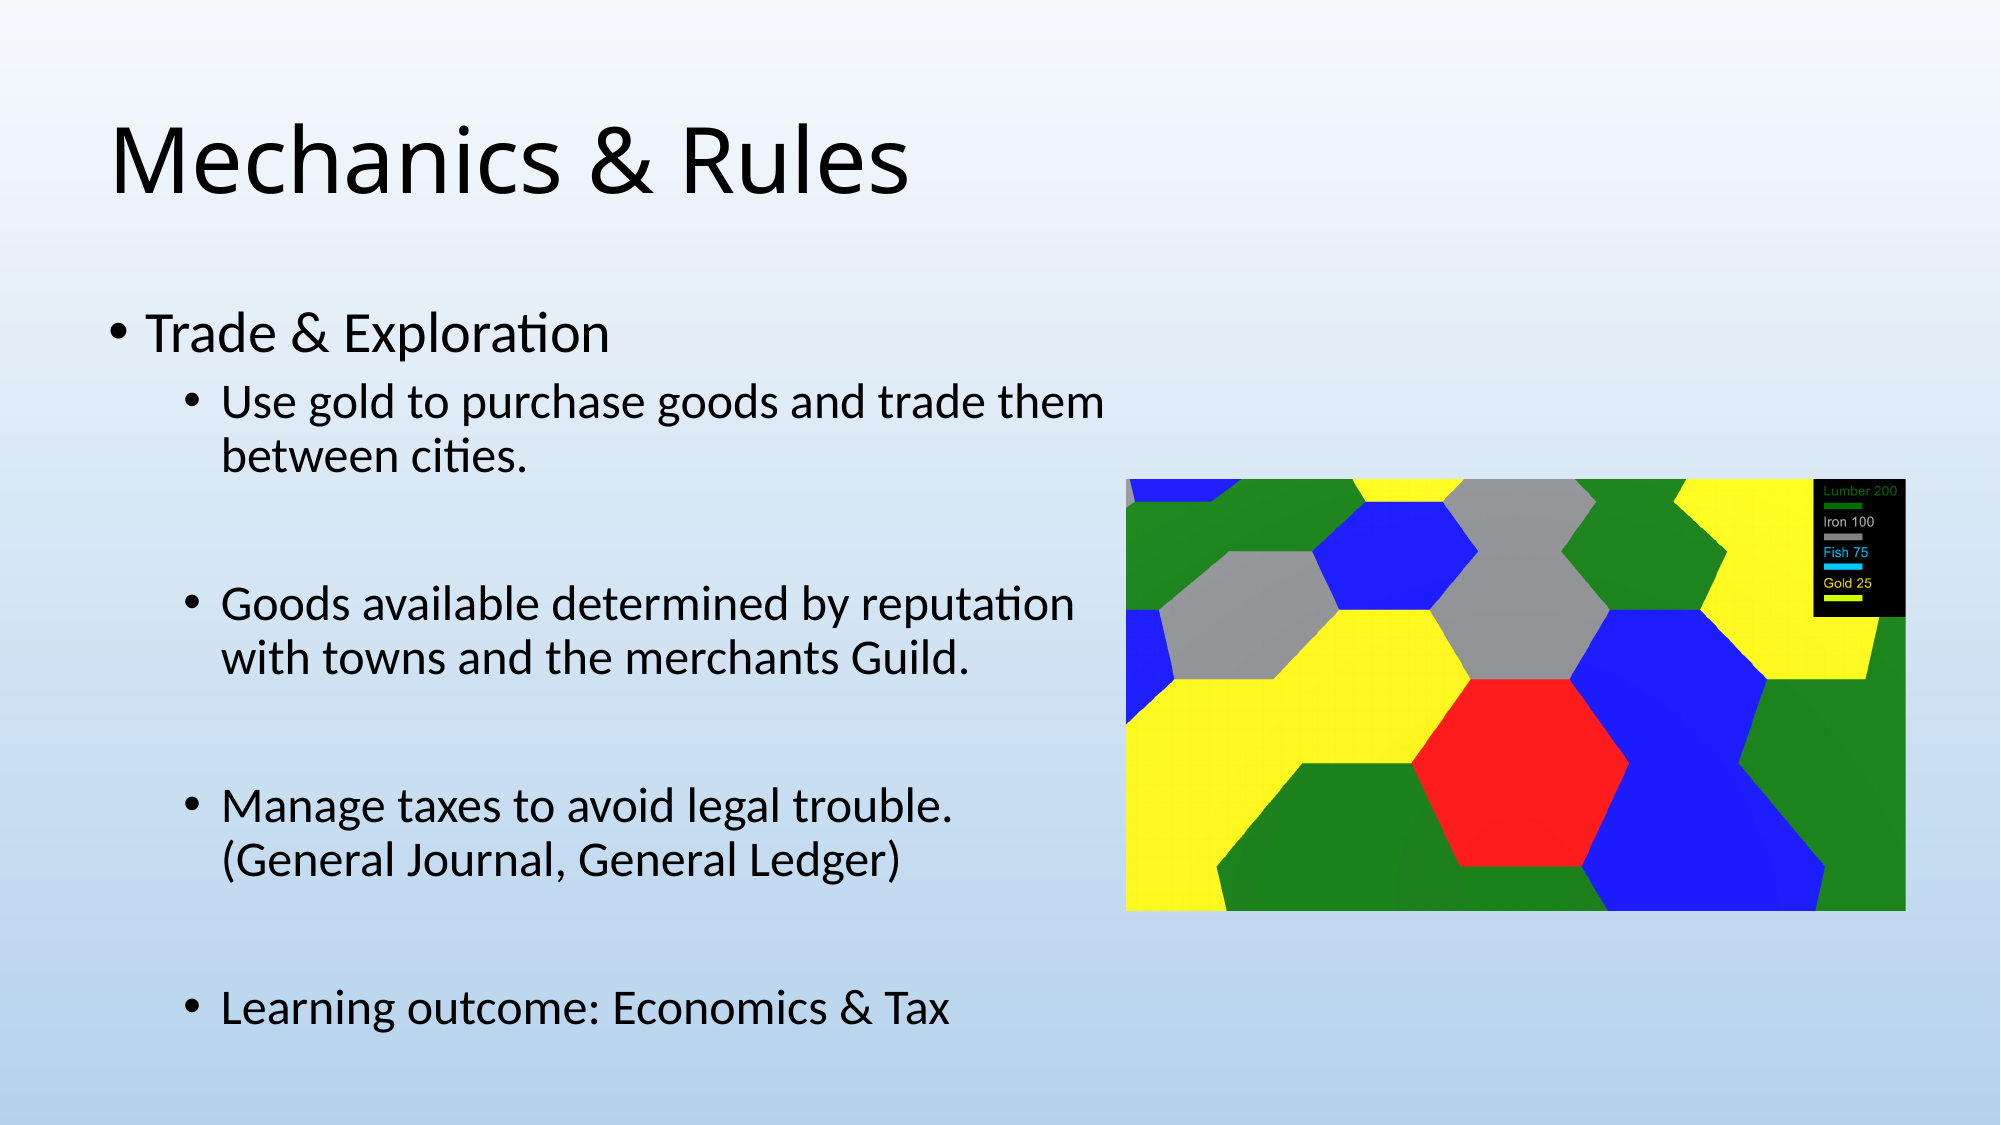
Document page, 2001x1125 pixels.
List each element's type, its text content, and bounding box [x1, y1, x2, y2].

list Trade & Exploration Use gold to purchase goods and trade them between cities. Goods available determined by reputation with towns and the merchants Guild. Manage taxes to avoid legal trouble. (General Journal, General Ledger) Learning outcome: Economics & Tax [93, 294, 1127, 1009]
picture [1126, 479, 1906, 911]
title Mechanics & Rules [93, 54, 1819, 273]
